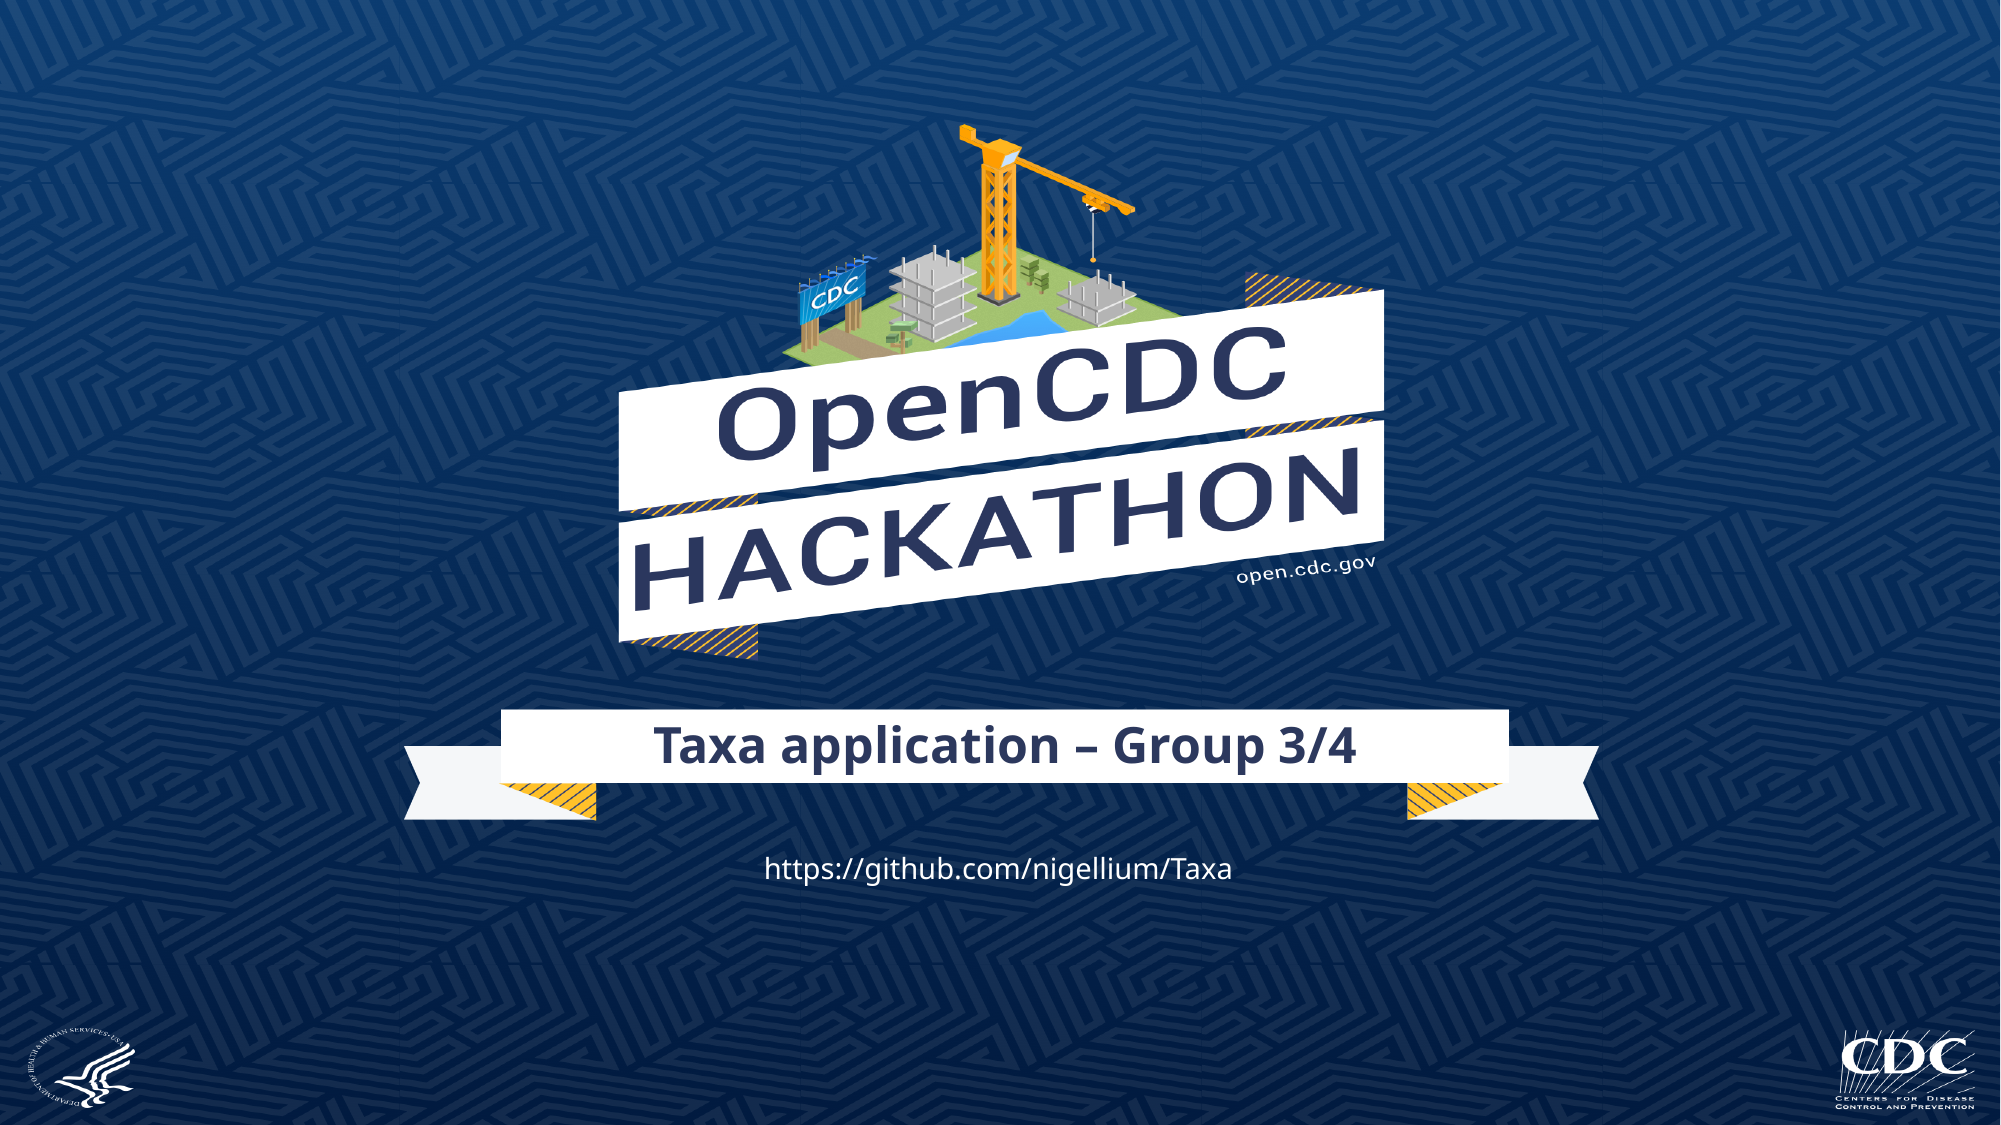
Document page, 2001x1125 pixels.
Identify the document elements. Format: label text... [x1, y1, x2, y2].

title Taxa application – Group 3/4 [500, 710, 1510, 783]
picture [0, 0, 2001, 1125]
subtitle https://github.com/nigellium/Taxa [401, 847, 1596, 1085]
